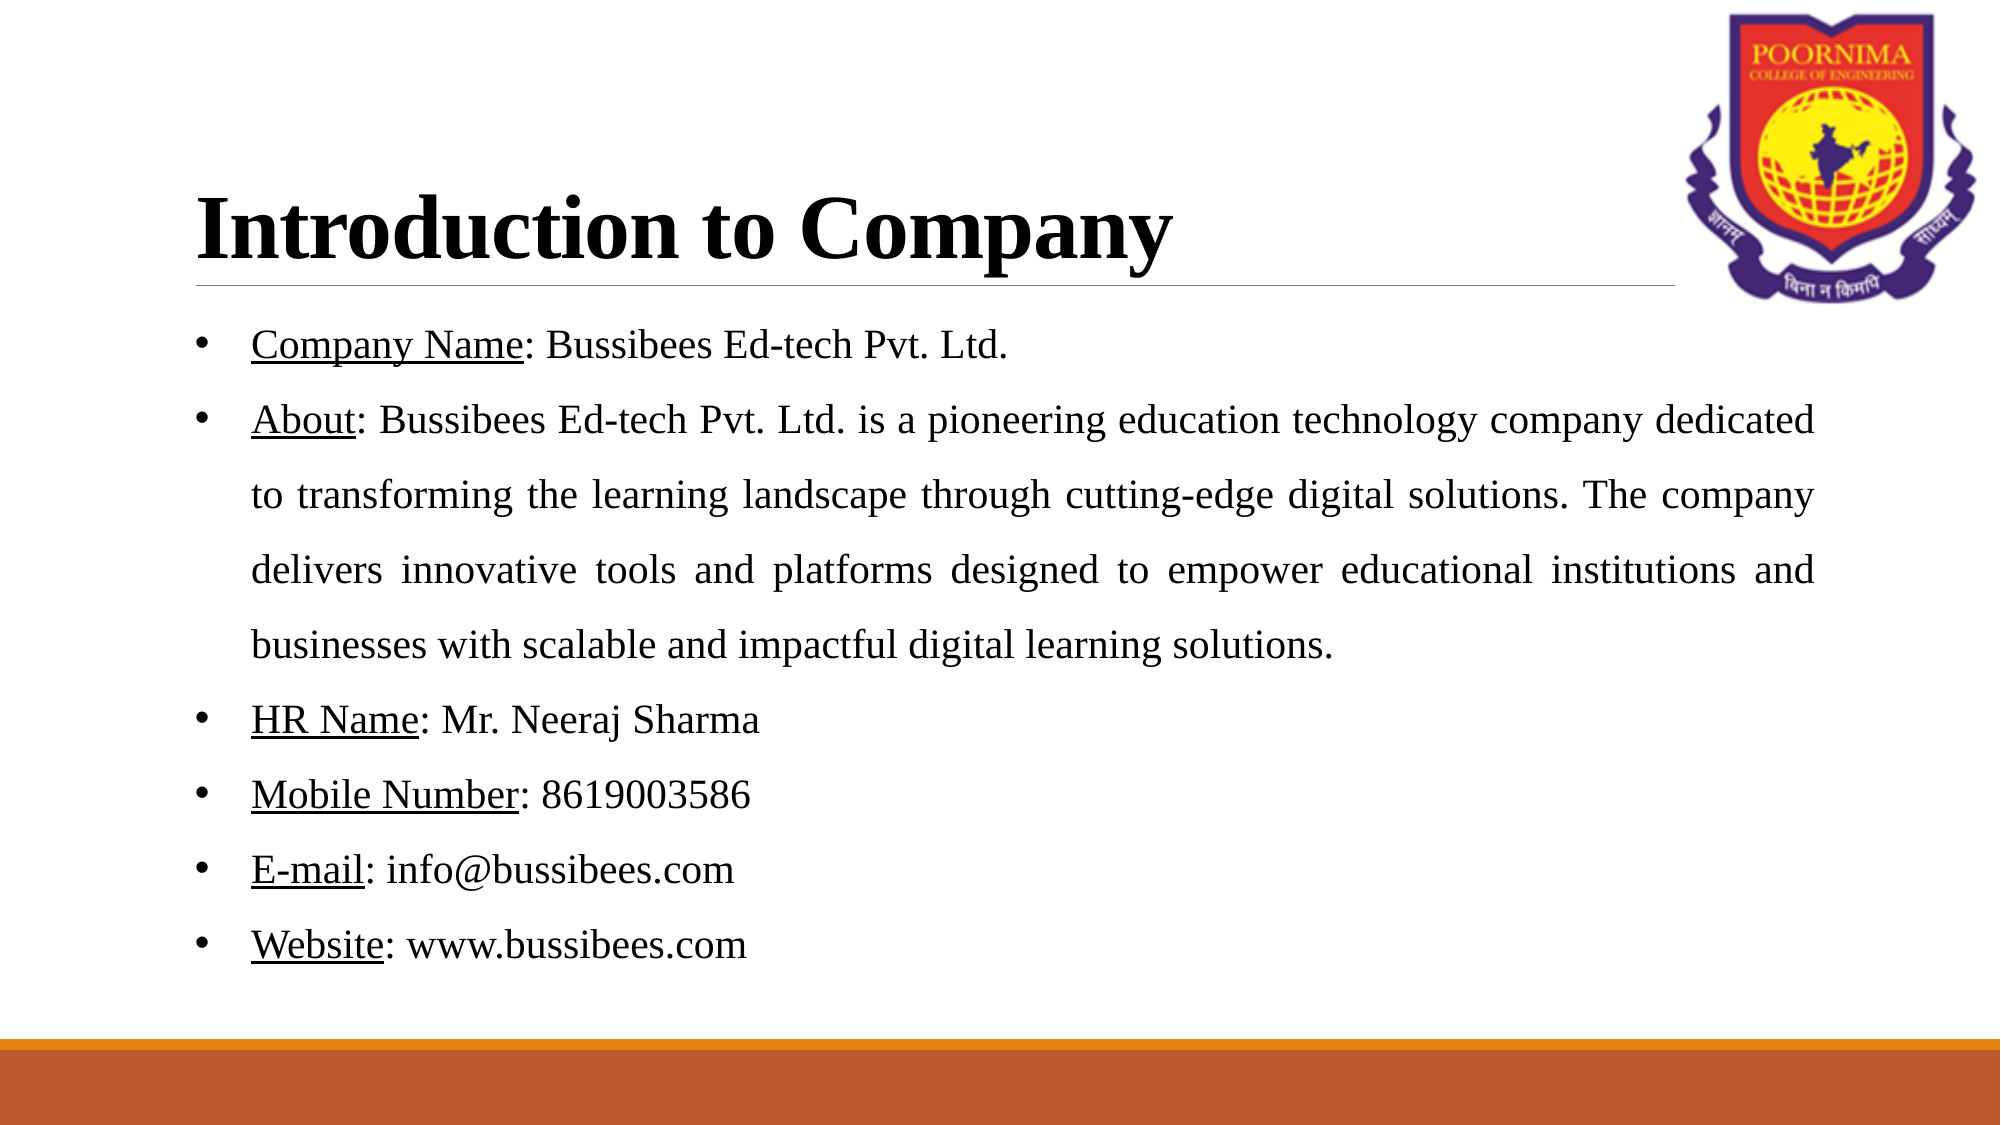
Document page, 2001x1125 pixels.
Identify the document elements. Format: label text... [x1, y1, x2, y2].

picture [1675, 0, 1987, 321]
text_box Company Name: Bussibees Ed-tech Pvt. Ltd. About: Bussibees Ed-tech Pvt. Ltd. is a pioneering education technology company dedicated to transforming the learning landscape through cutting-edge digital solutions. The company delivers innovative tools and platforms designed to empower educational institutions and businesses with scalable and impactful digital learning solutions. HR Name: Mr. Neeraj Sharma Mobile Number: 8619003586 E-mail: info@bussibees.com Website: www.bussibees.com [180, 284, 1832, 1035]
title Introduction to Company [180, 47, 1672, 284]
